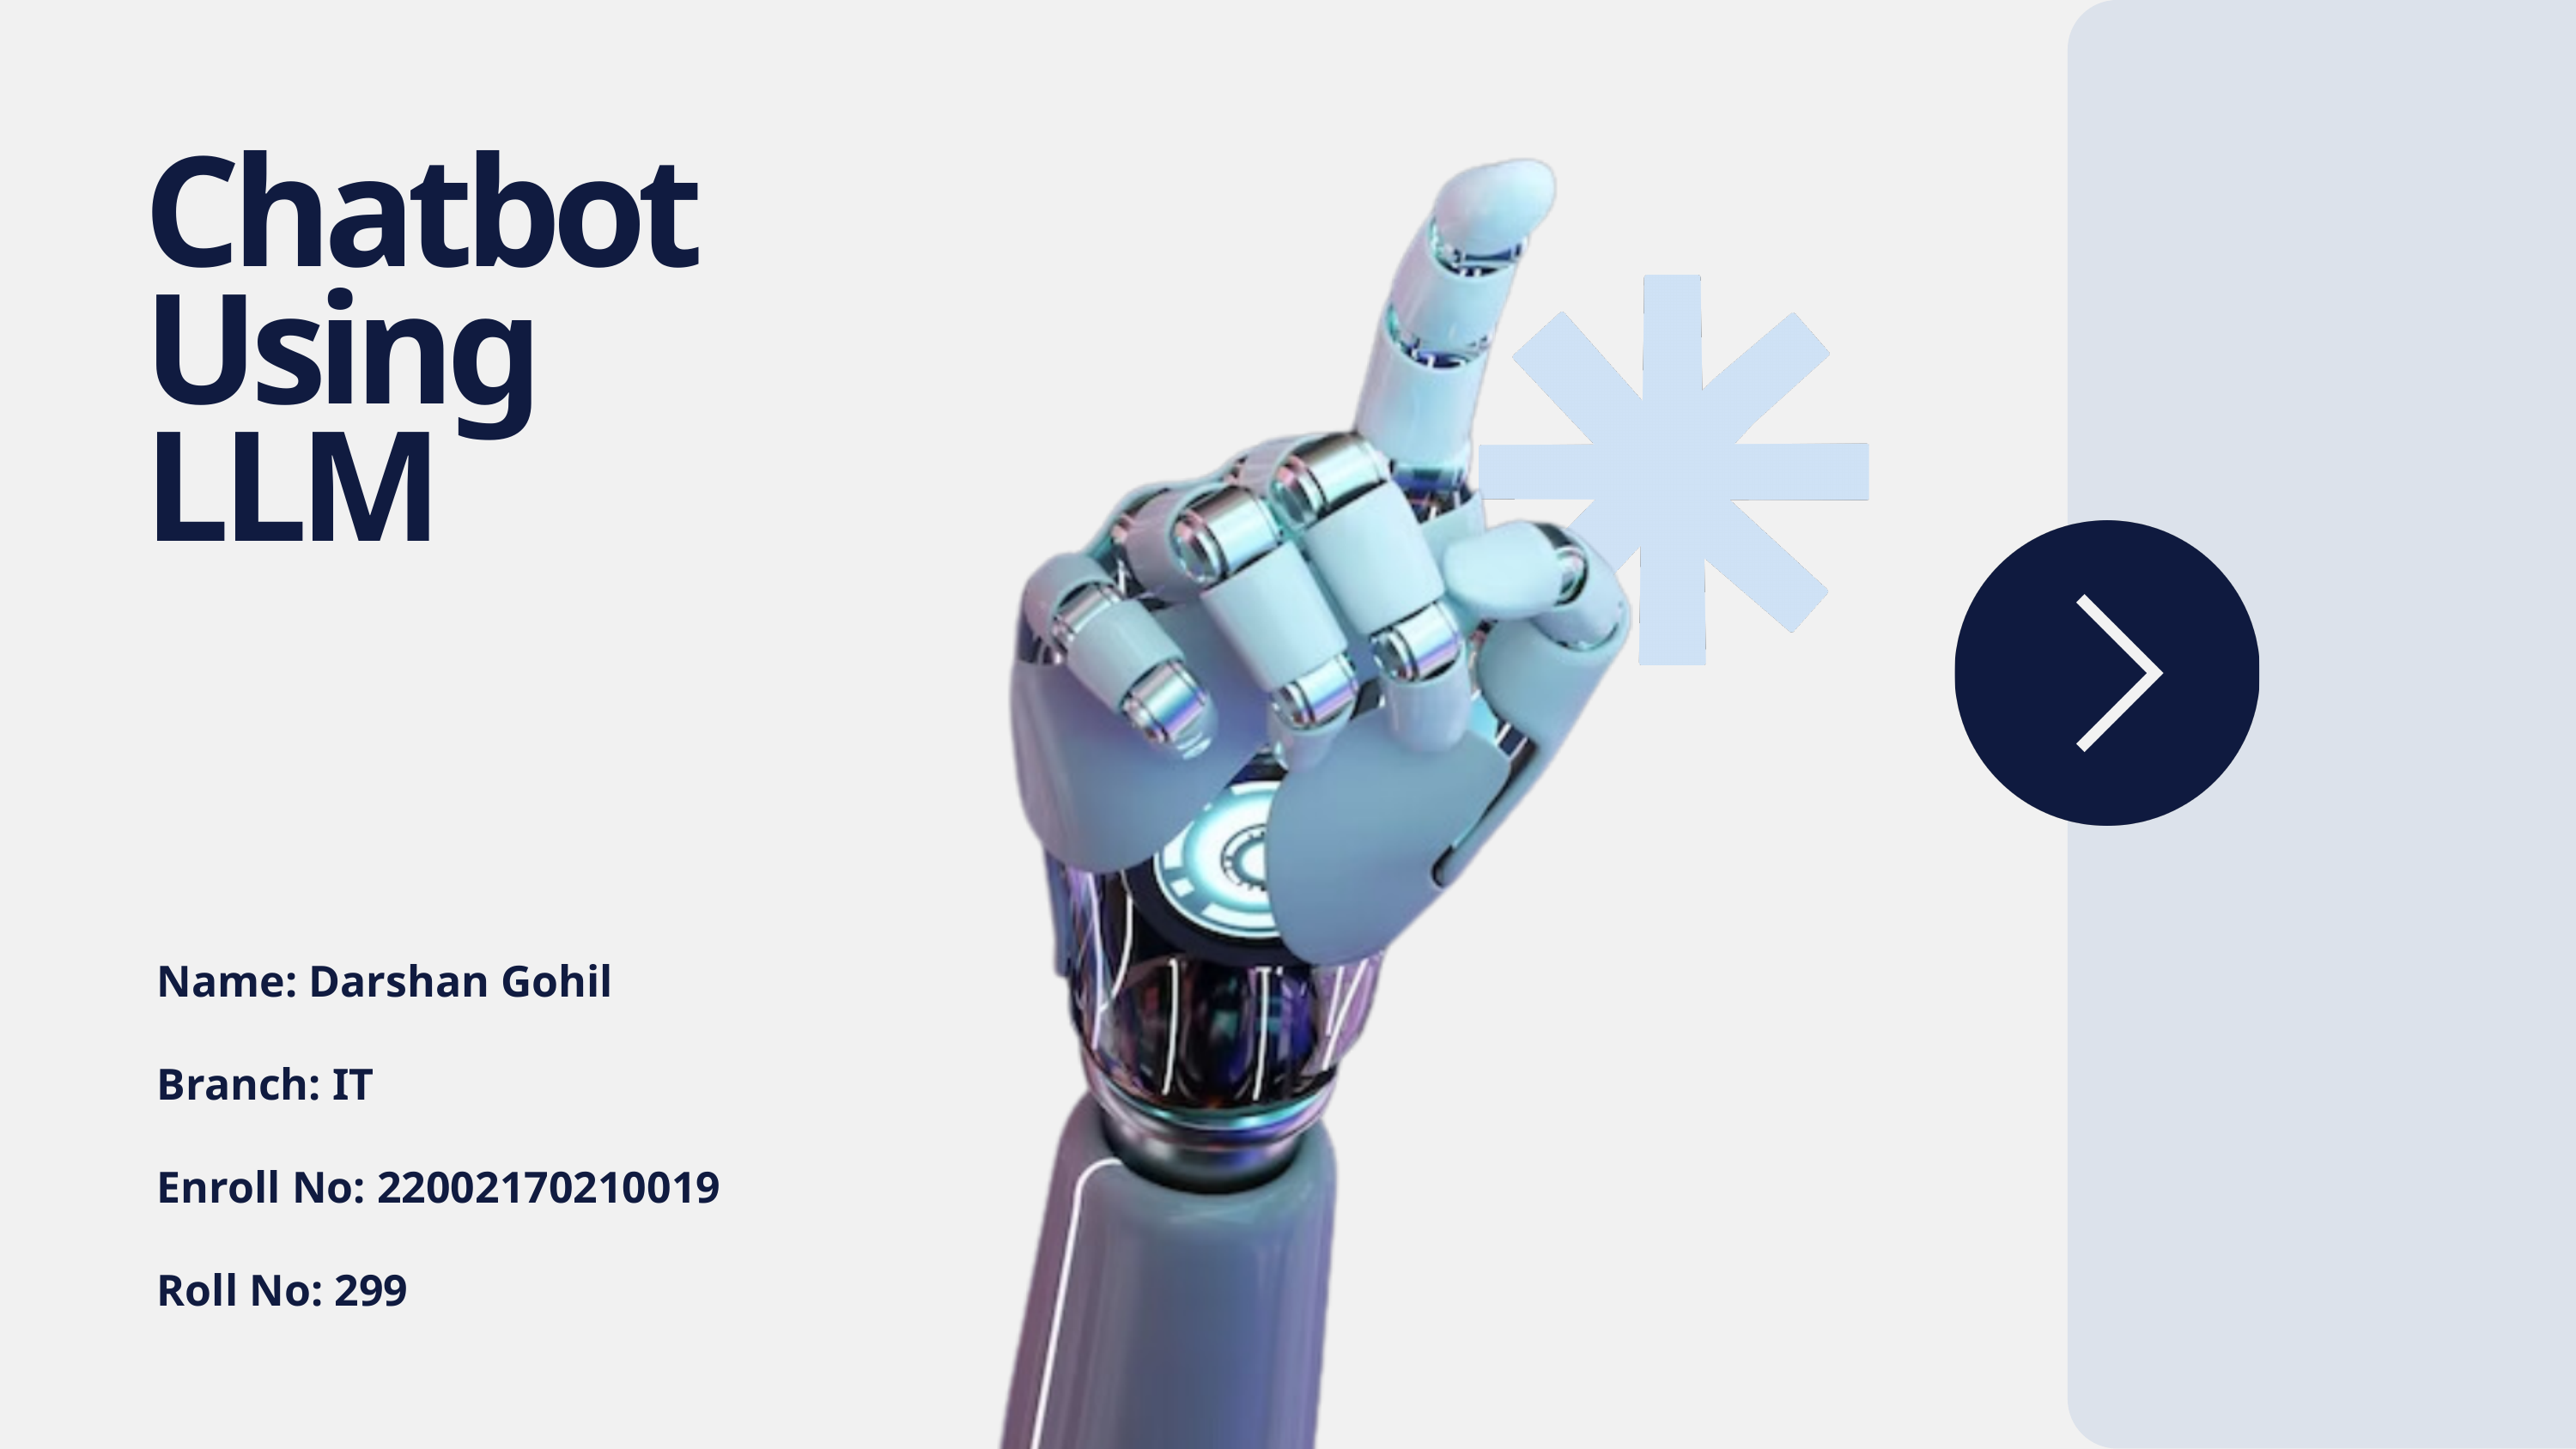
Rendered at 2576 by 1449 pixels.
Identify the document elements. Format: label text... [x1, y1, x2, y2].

text_box Chatbot Using LLM [143, 159, 988, 572]
text_box [1633, 275, 1869, 665]
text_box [2067, 0, 2576, 1449]
text_box [1954, 520, 2063, 826]
text_box [988, 157, 1633, 1449]
text_box Name: Darshan Gohil Branch: IT Enroll No: 22002170210019 Roll No: 299 [143, 895, 1479, 1321]
